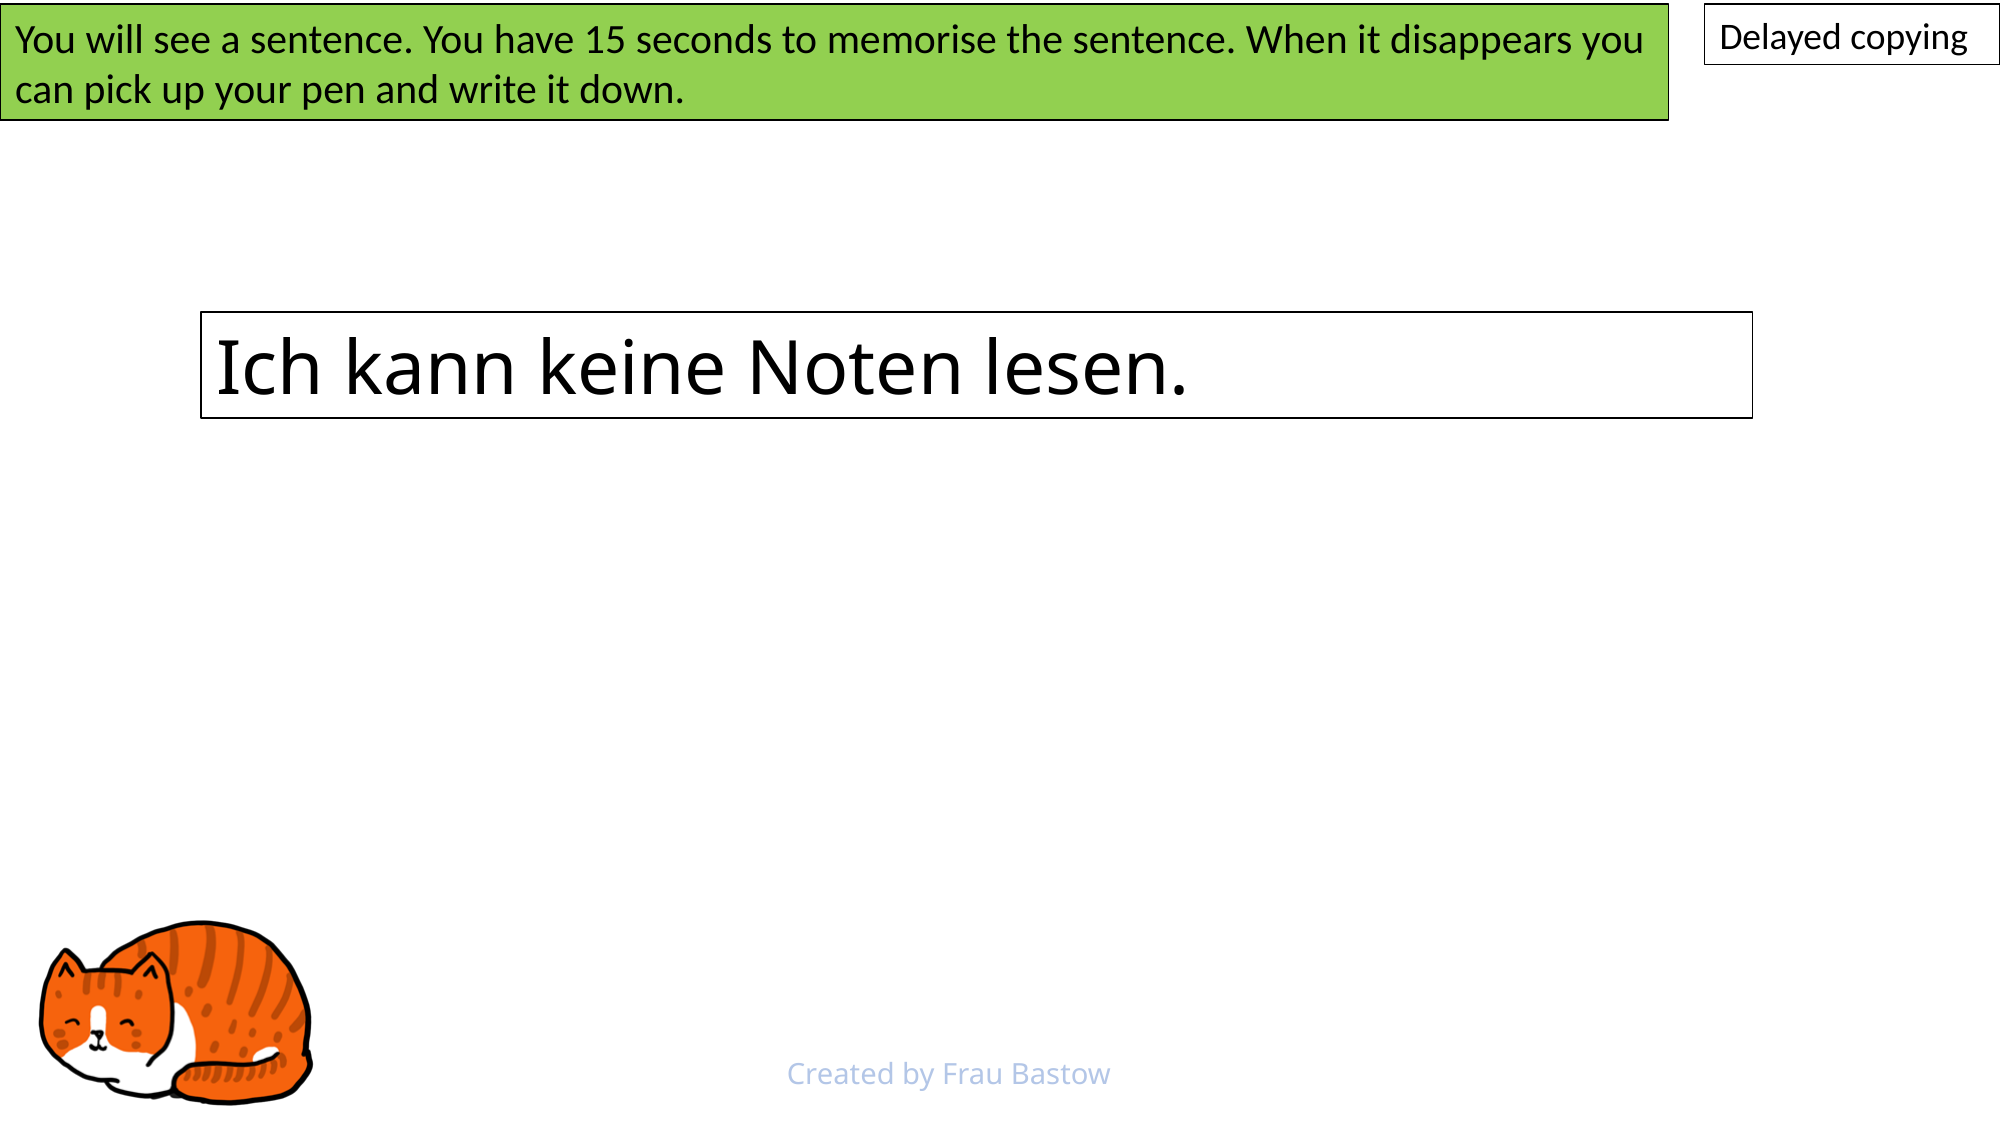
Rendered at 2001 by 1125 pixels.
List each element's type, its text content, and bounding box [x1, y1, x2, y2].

picture [33, 914, 319, 1112]
text_box You will see a sentence. You have 15 seconds to memorise the sentence. When it disappears you can pick up your pen and write it down. [0, 4, 1669, 121]
text_box Ich kann keine Noten lesen. [201, 311, 1753, 418]
text_box Delayed copying [1704, 4, 2000, 65]
